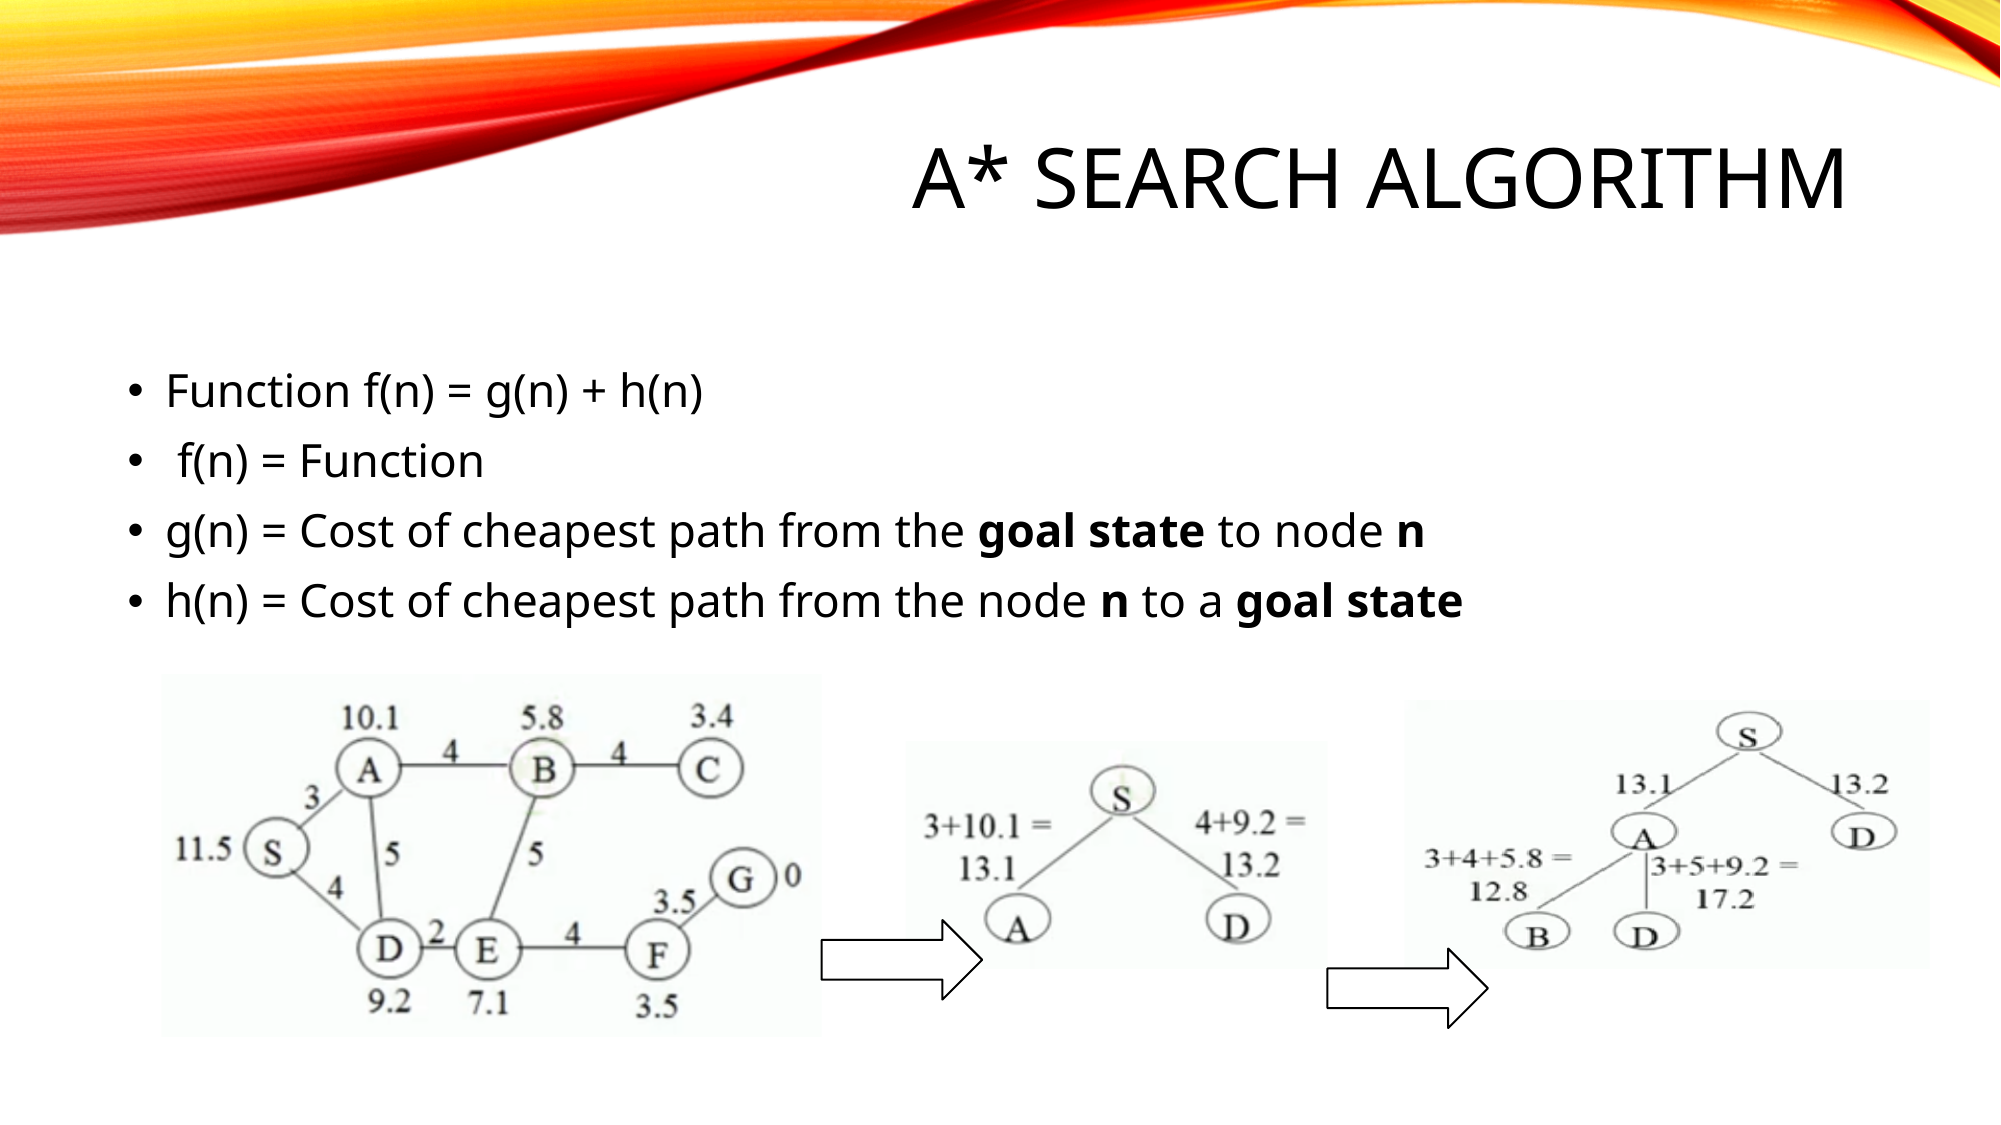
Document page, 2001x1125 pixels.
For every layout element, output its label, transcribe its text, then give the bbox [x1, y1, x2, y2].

list Function f(n) = g(n) + h(n) f(n) = Function g(n) = Cost of cheapest path from the goal state to node n h(n) = Cost of cheapest path from the node n to a goal state [112, 360, 1888, 1021]
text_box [161, 674, 1930, 1037]
picture [0, 0, 2000, 237]
title A* search algorithm [474, 125, 1888, 338]
